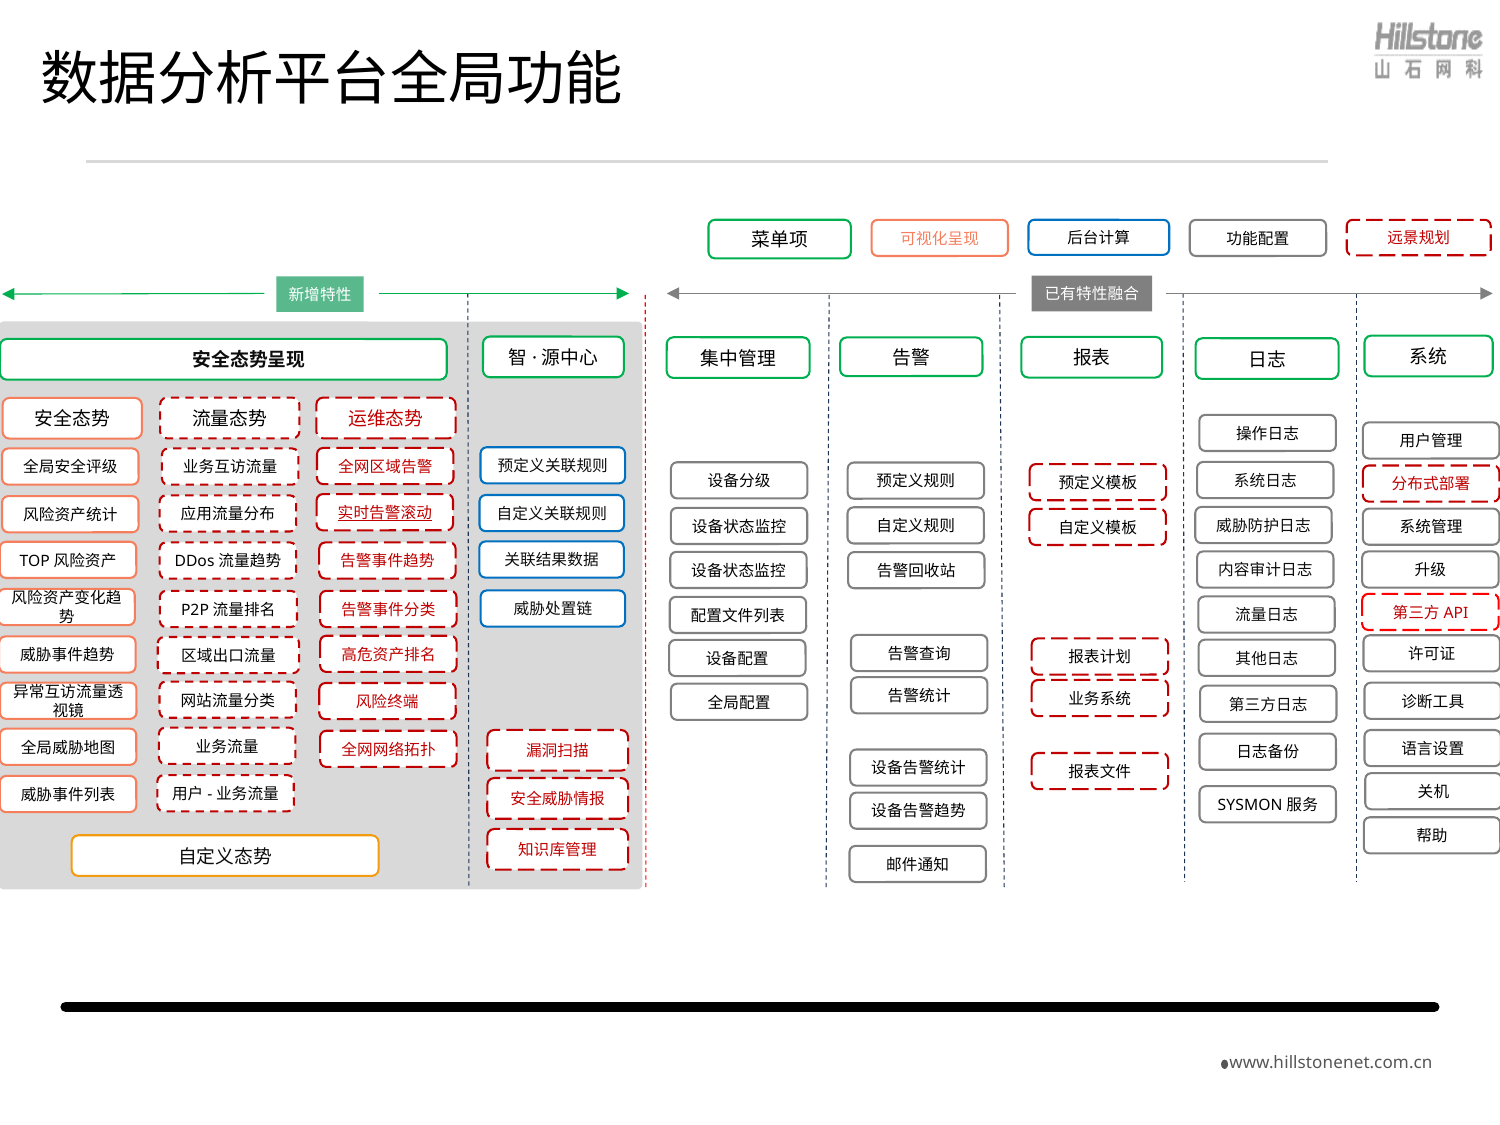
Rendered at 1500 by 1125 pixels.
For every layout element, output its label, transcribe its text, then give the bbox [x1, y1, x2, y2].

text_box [487, 778, 629, 819]
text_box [850, 677, 988, 714]
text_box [479, 494, 625, 532]
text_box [479, 541, 624, 578]
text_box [320, 635, 457, 672]
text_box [320, 590, 457, 628]
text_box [849, 845, 986, 883]
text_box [480, 590, 626, 627]
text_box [0, 338, 447, 380]
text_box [670, 683, 808, 720]
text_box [0, 582, 135, 632]
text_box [1021, 336, 1163, 378]
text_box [276, 276, 364, 313]
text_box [1031, 638, 1169, 675]
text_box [2, 397, 142, 439]
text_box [1195, 506, 1332, 544]
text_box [670, 462, 808, 499]
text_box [1346, 219, 1491, 256]
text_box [1363, 635, 1500, 672]
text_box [160, 397, 300, 439]
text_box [71, 835, 379, 876]
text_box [1031, 679, 1169, 717]
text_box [1197, 461, 1334, 499]
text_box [0, 728, 137, 765]
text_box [670, 551, 807, 588]
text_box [487, 729, 629, 771]
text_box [670, 507, 808, 544]
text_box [847, 462, 985, 499]
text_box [1200, 685, 1337, 722]
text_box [159, 681, 296, 718]
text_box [2, 448, 139, 485]
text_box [850, 792, 987, 829]
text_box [1362, 465, 1500, 502]
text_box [1197, 551, 1334, 588]
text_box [1195, 338, 1339, 379]
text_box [1199, 733, 1336, 770]
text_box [159, 542, 297, 579]
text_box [1029, 508, 1166, 545]
text_box [0, 322, 642, 889]
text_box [708, 219, 851, 259]
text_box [1364, 682, 1500, 719]
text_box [1199, 786, 1336, 823]
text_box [669, 639, 806, 677]
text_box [840, 337, 983, 377]
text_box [159, 590, 297, 628]
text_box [161, 448, 299, 485]
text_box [871, 219, 1008, 256]
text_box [2, 496, 139, 533]
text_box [1362, 593, 1499, 630]
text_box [1028, 219, 1170, 255]
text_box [1364, 729, 1500, 767]
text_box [1029, 464, 1167, 501]
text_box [1031, 275, 1153, 312]
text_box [1198, 596, 1335, 633]
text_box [157, 775, 294, 812]
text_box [482, 336, 624, 378]
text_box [316, 447, 454, 485]
text_box [666, 287, 1016, 300]
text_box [1189, 219, 1327, 256]
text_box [0, 775, 137, 813]
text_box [159, 495, 297, 532]
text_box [669, 596, 807, 633]
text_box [1362, 508, 1500, 545]
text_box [0, 676, 137, 726]
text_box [1199, 414, 1336, 451]
picture [1363, 13, 1492, 85]
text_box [158, 727, 296, 764]
text_box [1165, 287, 1493, 300]
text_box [157, 636, 300, 674]
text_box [850, 749, 987, 786]
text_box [1362, 551, 1499, 588]
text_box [480, 447, 626, 484]
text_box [0, 541, 137, 578]
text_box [319, 682, 456, 720]
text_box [666, 337, 810, 378]
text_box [847, 507, 984, 544]
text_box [316, 397, 456, 439]
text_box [319, 542, 456, 579]
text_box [1198, 639, 1336, 676]
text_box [1364, 335, 1493, 377]
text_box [850, 634, 988, 672]
text_box [378, 287, 630, 300]
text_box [487, 828, 629, 870]
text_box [1362, 422, 1500, 459]
text_box [2, 287, 265, 301]
title 数据分析平台全局功能 [25, 43, 711, 119]
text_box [316, 494, 454, 531]
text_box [1031, 752, 1169, 790]
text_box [1363, 817, 1500, 854]
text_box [320, 730, 457, 767]
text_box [848, 552, 985, 589]
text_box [0, 636, 136, 673]
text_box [1365, 773, 1500, 810]
